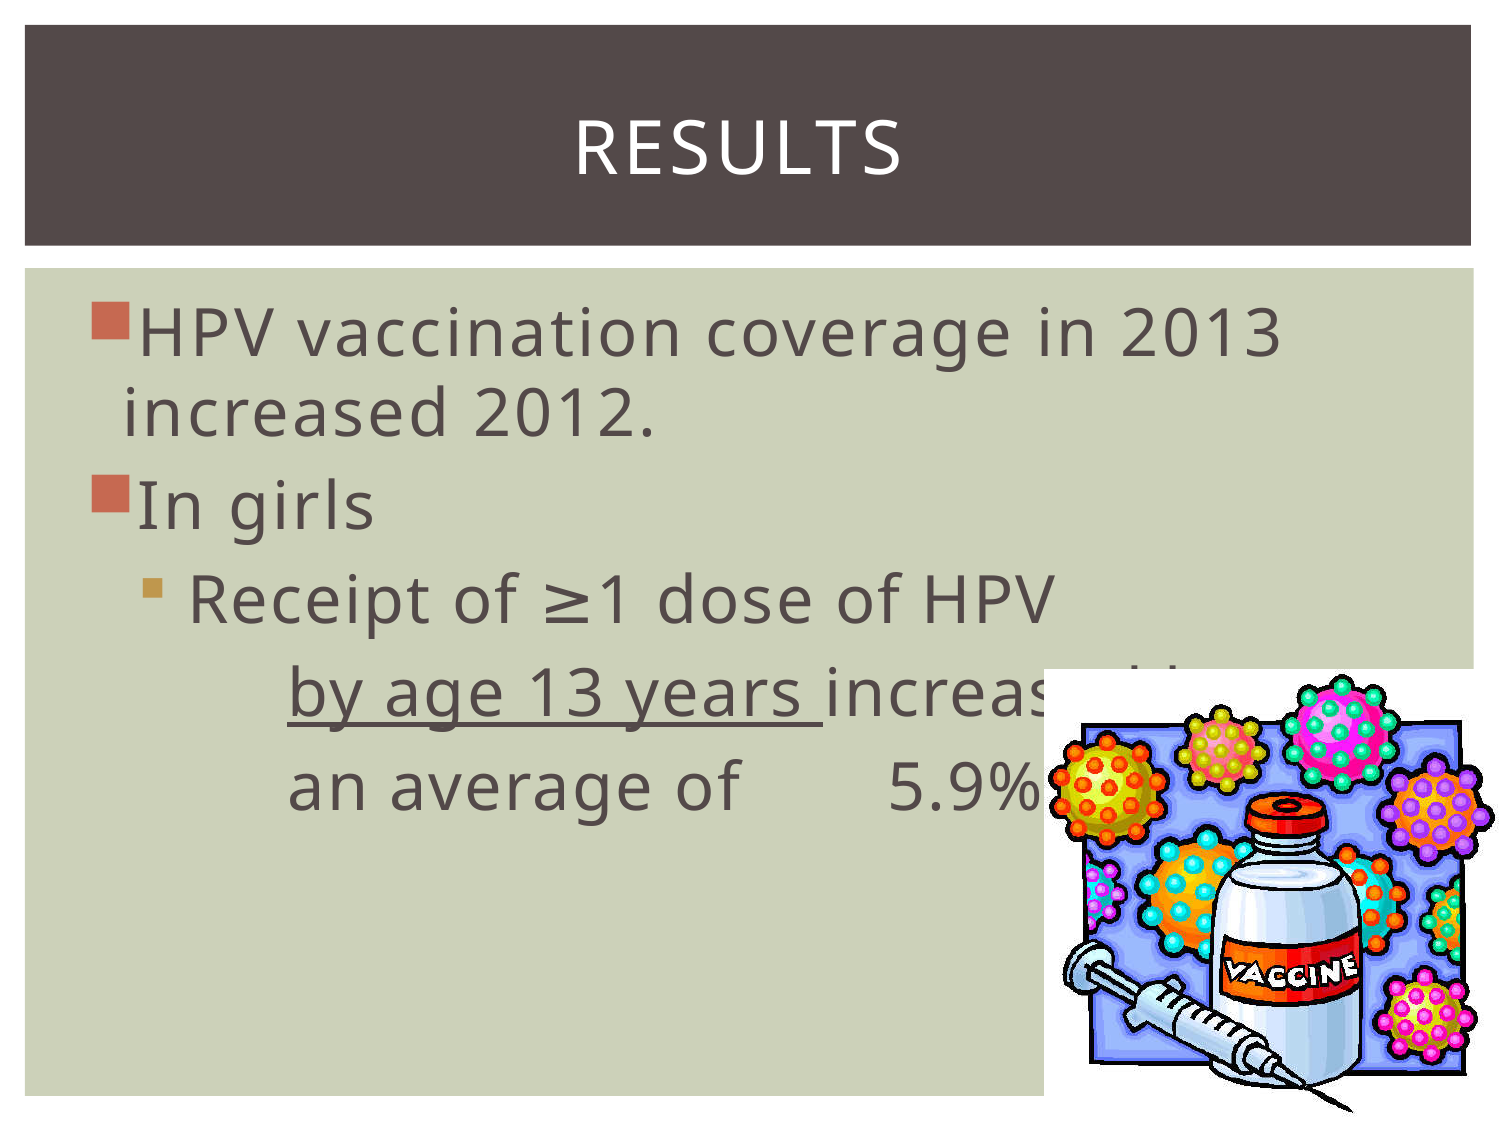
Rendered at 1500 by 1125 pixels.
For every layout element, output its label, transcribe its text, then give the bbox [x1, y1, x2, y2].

list HPV vaccination coverage in 2013 increased 2012. In girls Receipt of ≥1 dose of HPV by age 13 years increased by an average of 5.9% [62, 281, 1442, 1005]
title Results [62, 58, 1438, 232]
picture [1044, 669, 1500, 1119]
